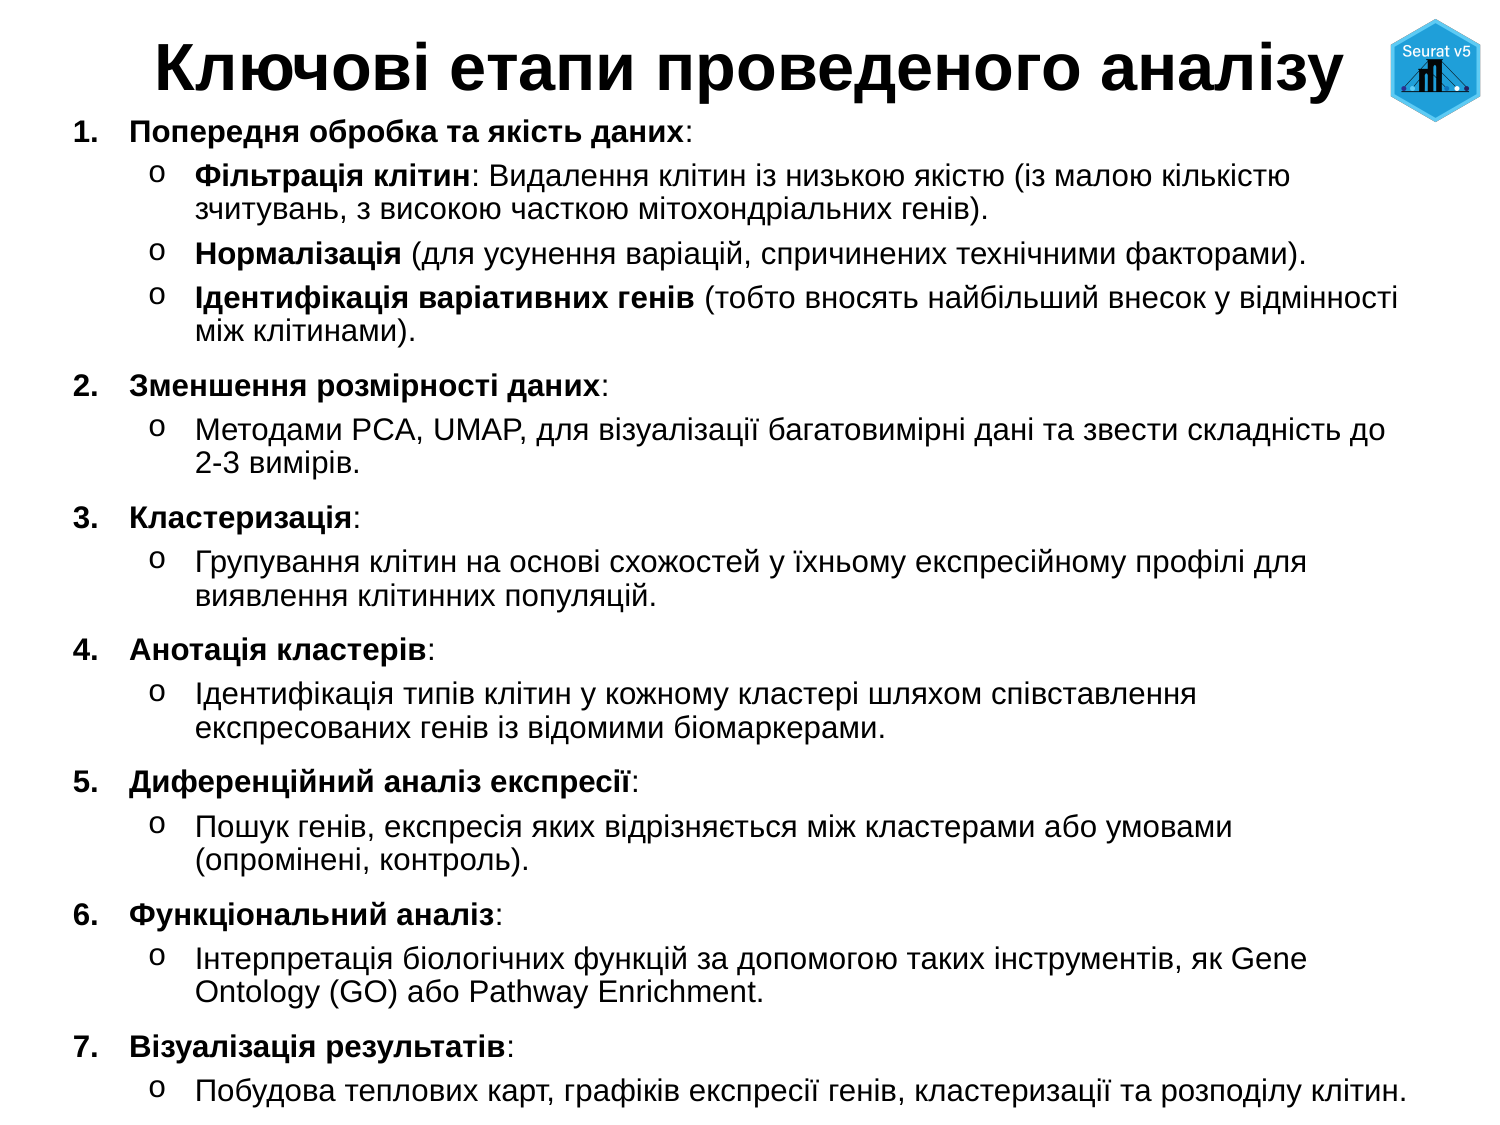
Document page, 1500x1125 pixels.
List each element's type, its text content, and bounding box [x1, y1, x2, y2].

list Попередня обробка та якість даних: Фільтрація клітин: Видалення клітин із низькою якістю (із малою кількістю зчитувань, з високою часткою мітохондріальних генів). Нормалізація (для усунення варіацій, спричинених технічними факторами). Ідентифікація варіативних генів (тобто вносять найбільший внесок у відмінності між клітинами). Зменшення розмірності даних: Методами PCA, UMAP, для візуалізації багатовимірні дані та звести складність до 2-3 вимірів. Кластеризація: Групування клітин на основі схожостей у їхньому експресійному профілі для виявлення клітинних популяцій. Анотація кластерів: Ідентифікація типів клітин у кожному кластері шляхом співставлення експресованих генів із відомими біомаркерами. Диференційний аналіз експресії: Пошук генів, експресія яких відрізняється між кластерами або умовами (опромінені, контроль). Функціональний аналіз: Інтерпретація біологічних функцій за допомогою таких інструментів, як Gene Ontology (GO) або Pathway Enrichment. Візуалізація результатів: Побудова теплових карт, графіків експресії генів, кластеризації та розподілу клітин. [57, 107, 1428, 1116]
picture [1382, 17, 1488, 124]
title Ключові етапи проведеного аналізу [103, 14, 1397, 107]
